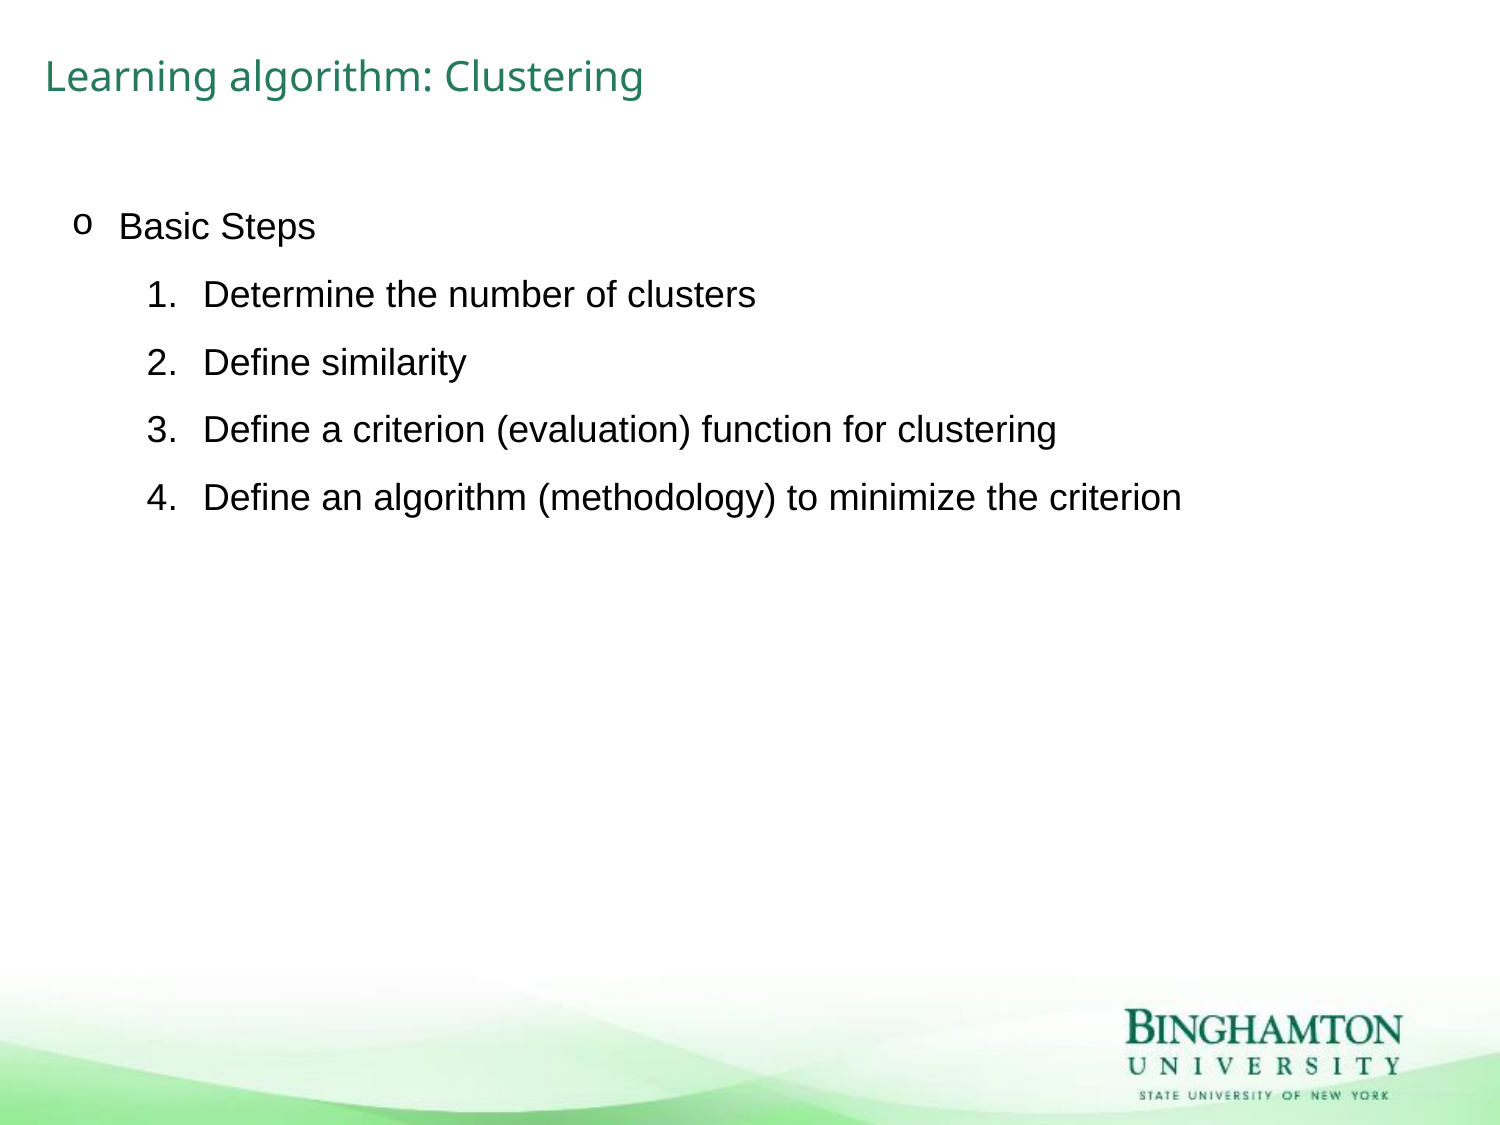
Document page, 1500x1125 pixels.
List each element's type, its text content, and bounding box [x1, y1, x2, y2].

title Learning algorithm: Clustering [29, 42, 1455, 126]
text_box Basic Steps Determine the number of clusters Define similarity Define a criterion (evaluation) function for clustering Define an algorithm (methodology) to minimize the criterion [56, 172, 1428, 525]
picture [0, 0, 1500, 1125]
